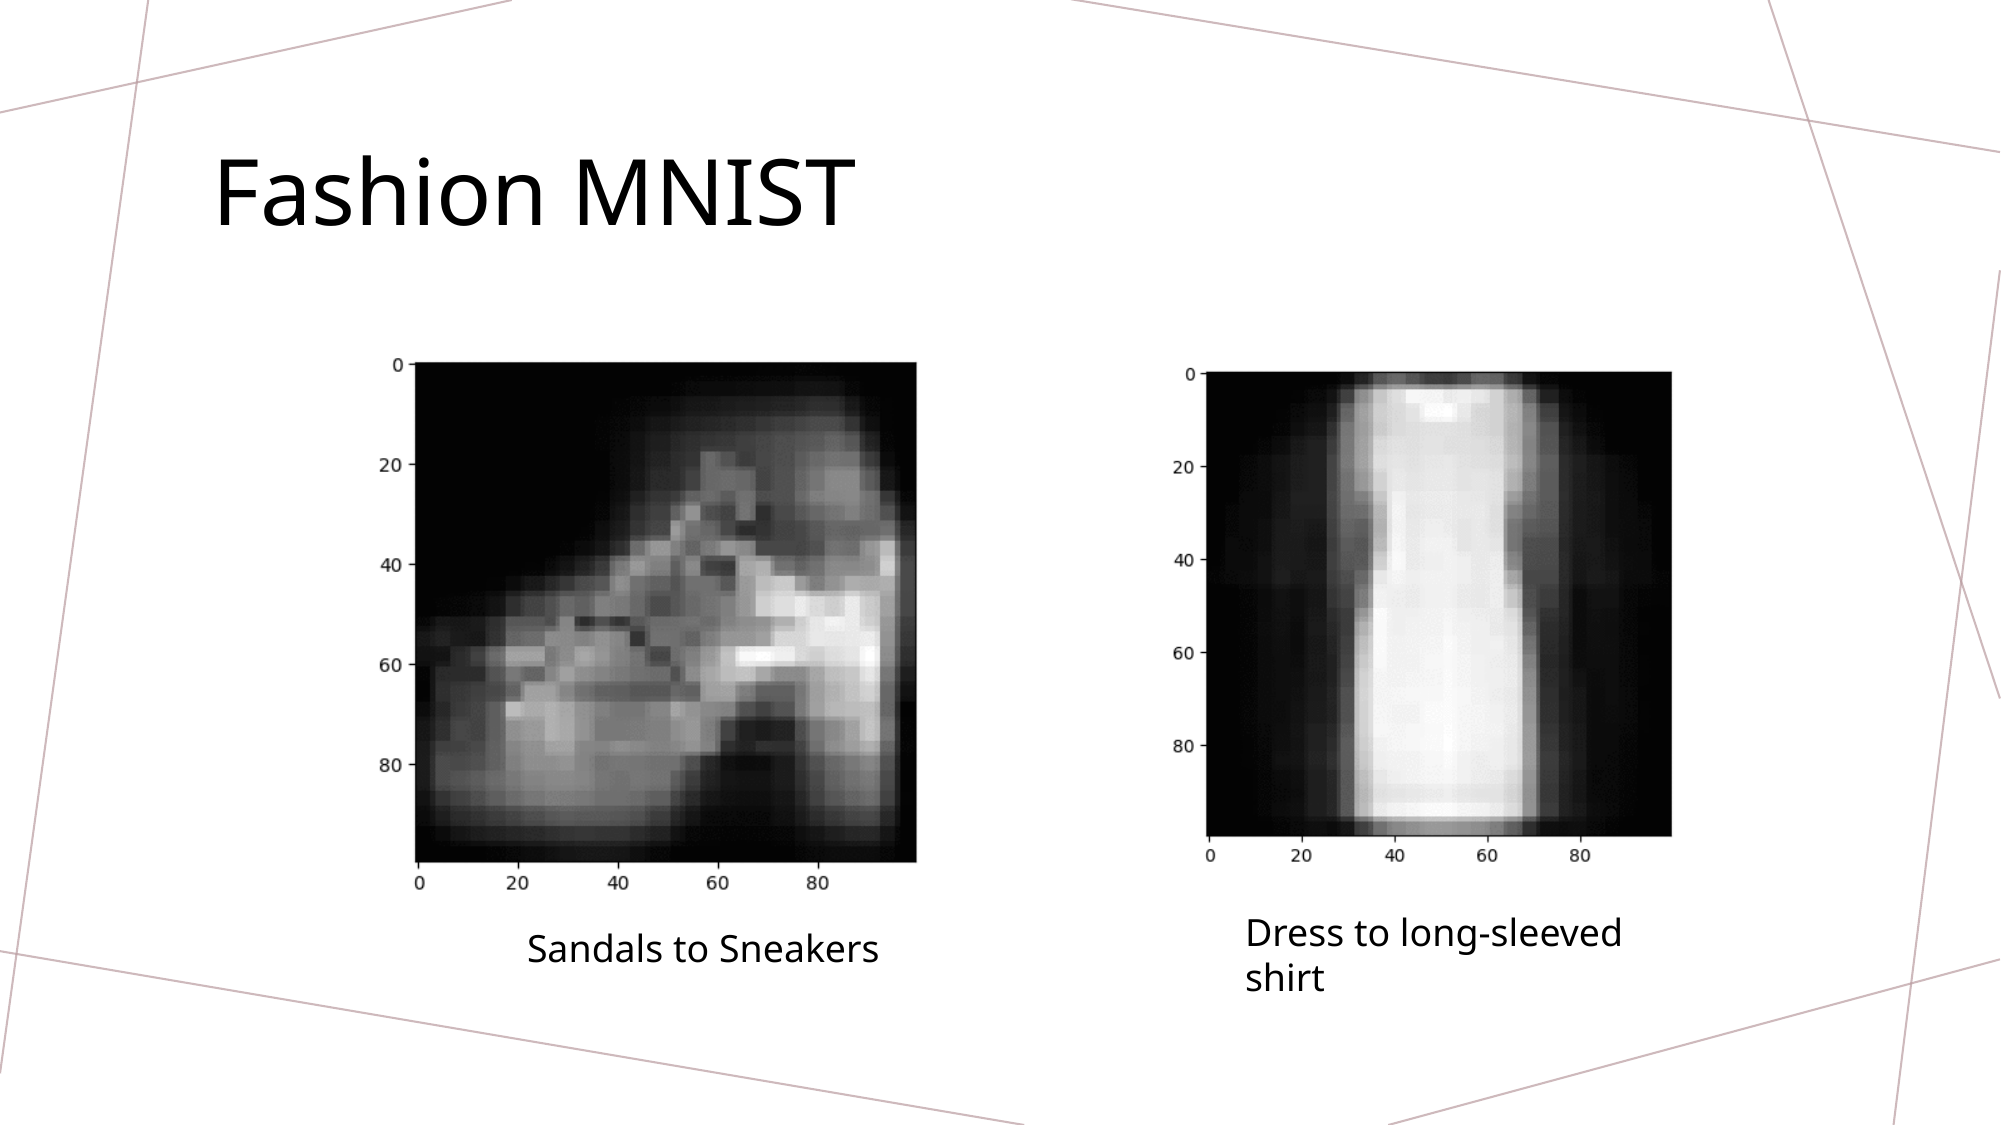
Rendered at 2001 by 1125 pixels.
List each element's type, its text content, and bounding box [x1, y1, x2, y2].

text_box Dress to long-sleeved shirt [1230, 902, 1715, 1006]
text_box Sandals to Sneakers [512, 918, 1028, 978]
picture [1027, 299, 1830, 902]
text_box Fashion MNIST [198, 126, 1745, 252]
picture [372, 340, 923, 902]
